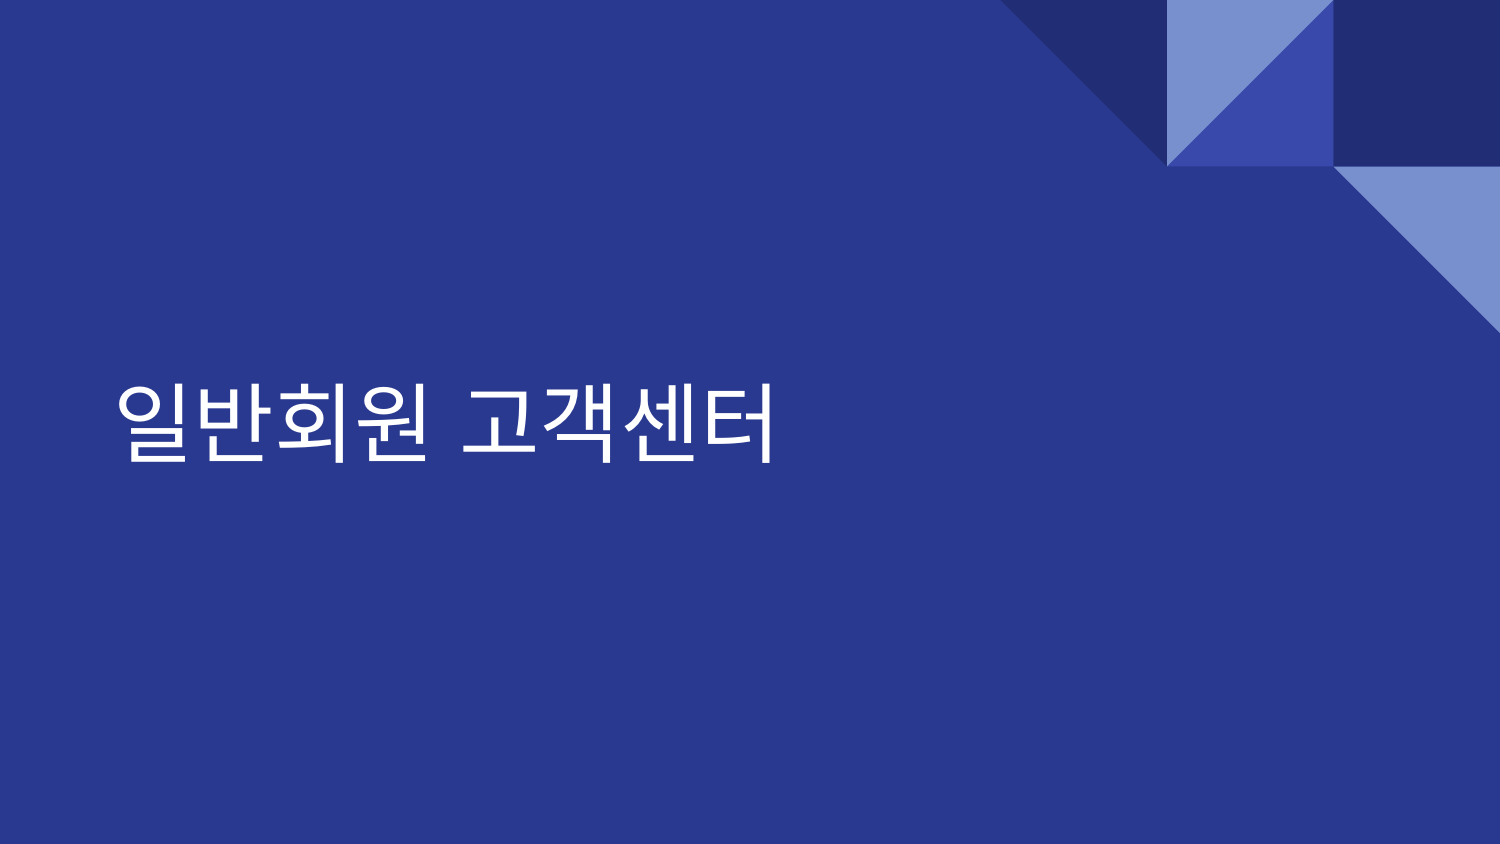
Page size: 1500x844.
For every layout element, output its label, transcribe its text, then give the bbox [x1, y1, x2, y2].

title 일반회원 고객센터 [98, 353, 1447, 491]
